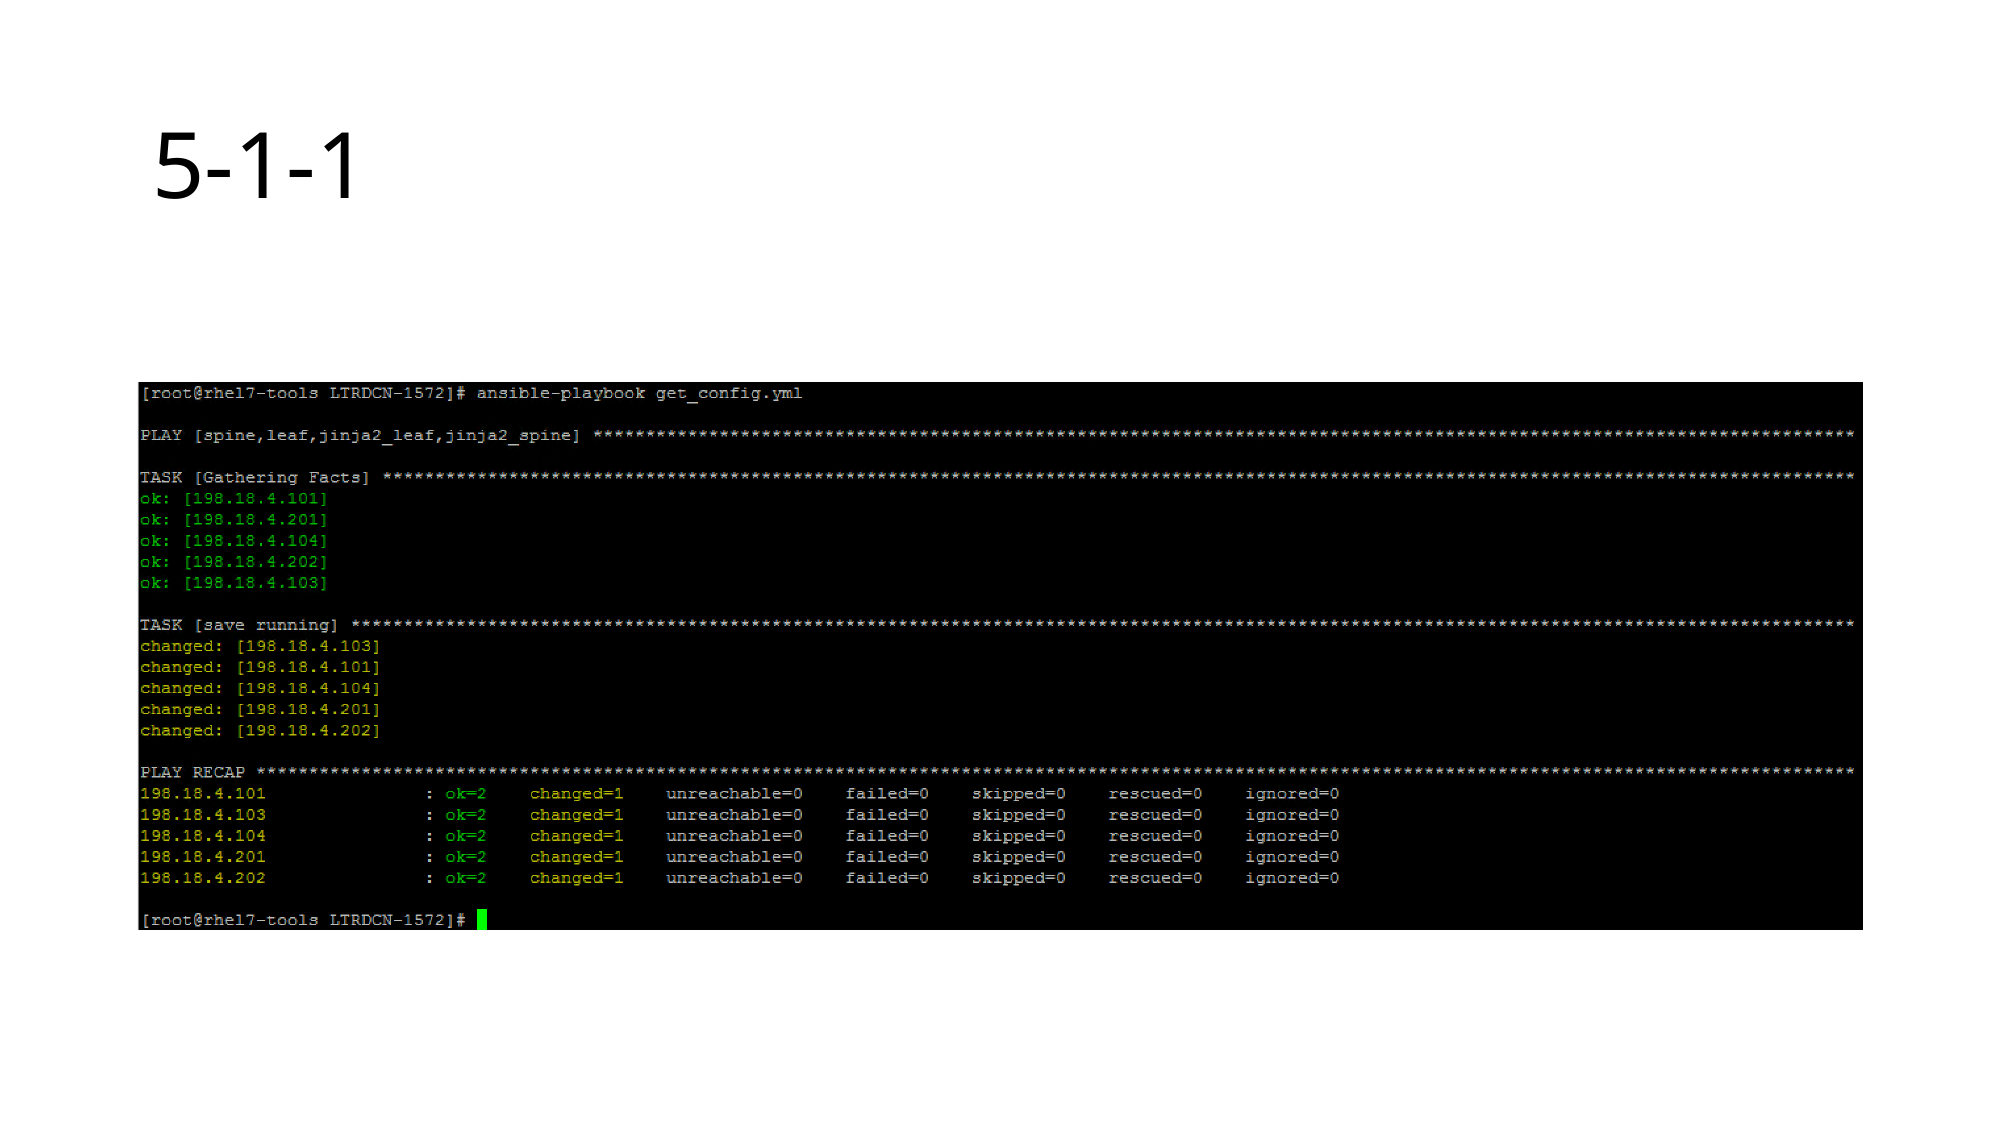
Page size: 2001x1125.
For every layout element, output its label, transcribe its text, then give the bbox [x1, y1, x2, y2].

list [137, 382, 1863, 930]
title 5-1-1 [137, 59, 1863, 278]
